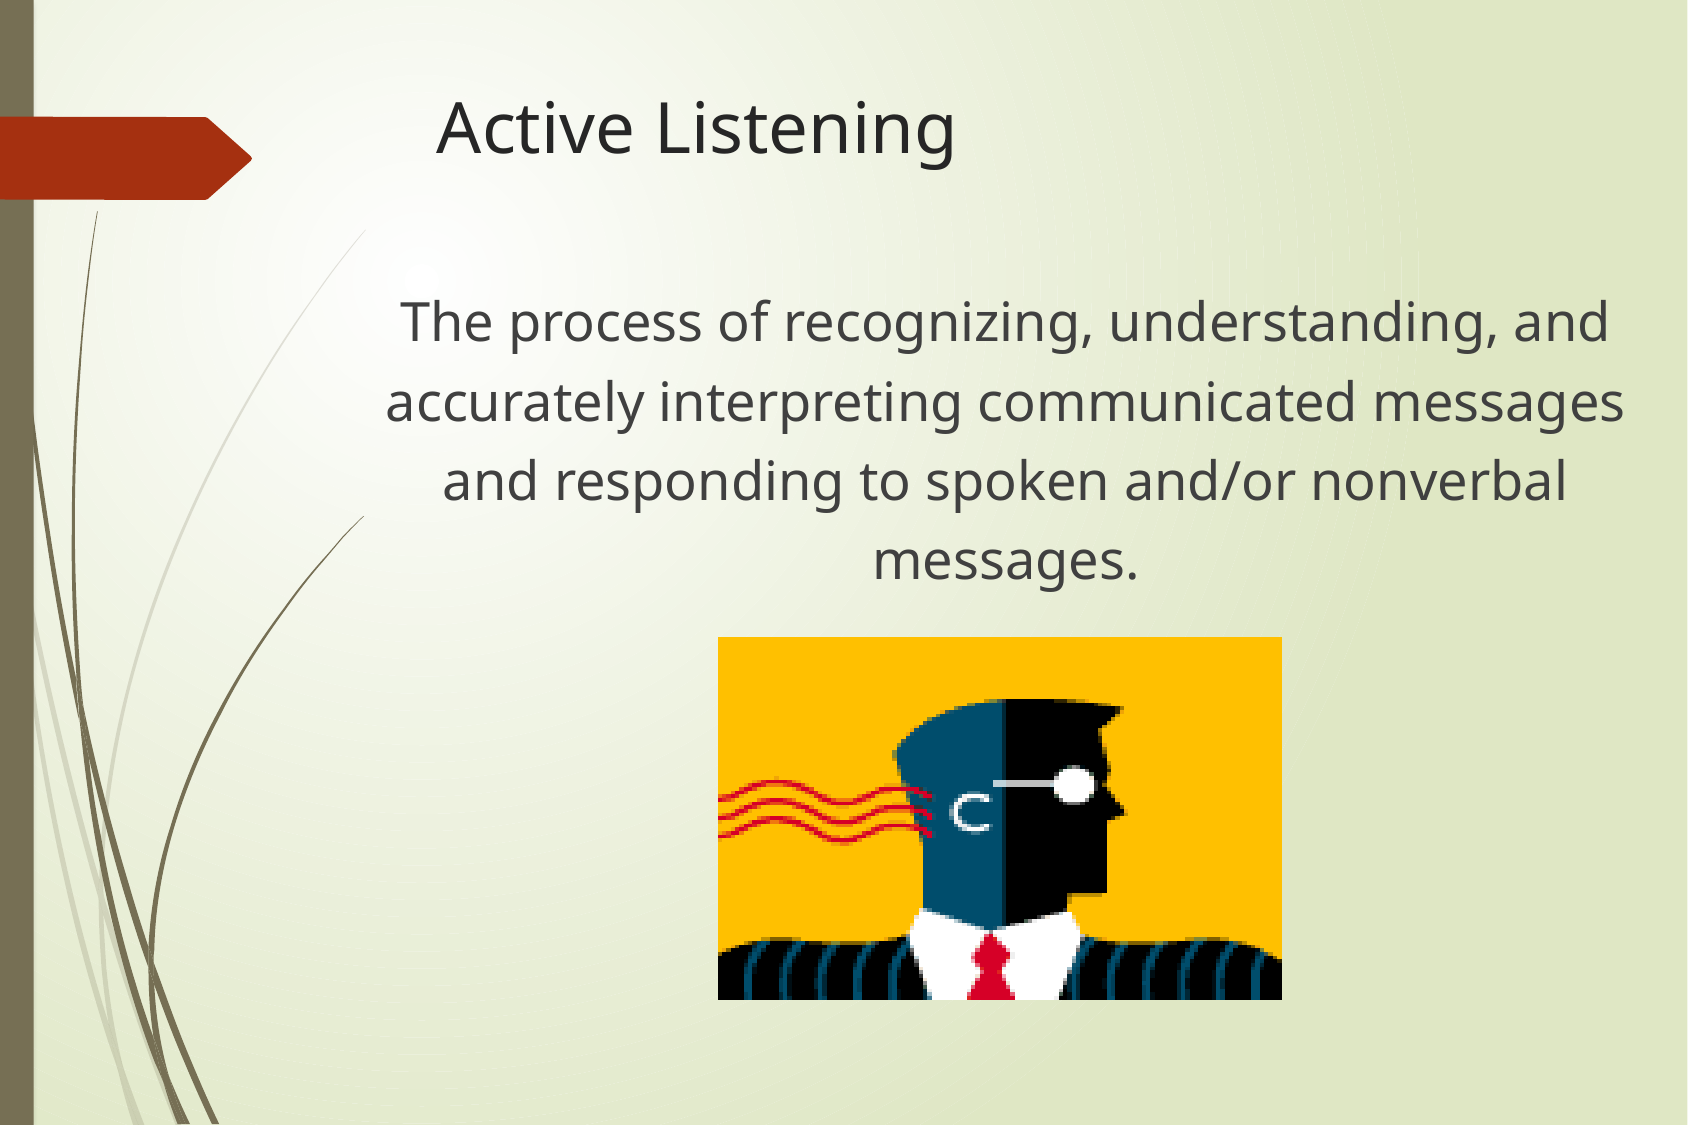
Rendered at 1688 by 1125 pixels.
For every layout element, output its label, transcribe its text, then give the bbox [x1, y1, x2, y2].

title Active Listening [421, 75, 1688, 238]
list The process of recognizing, understanding, and accurately interpreting communicated messages and responding to spoken and/or nonverbal messages. [324, 287, 1688, 1075]
picture [718, 637, 1282, 1001]
